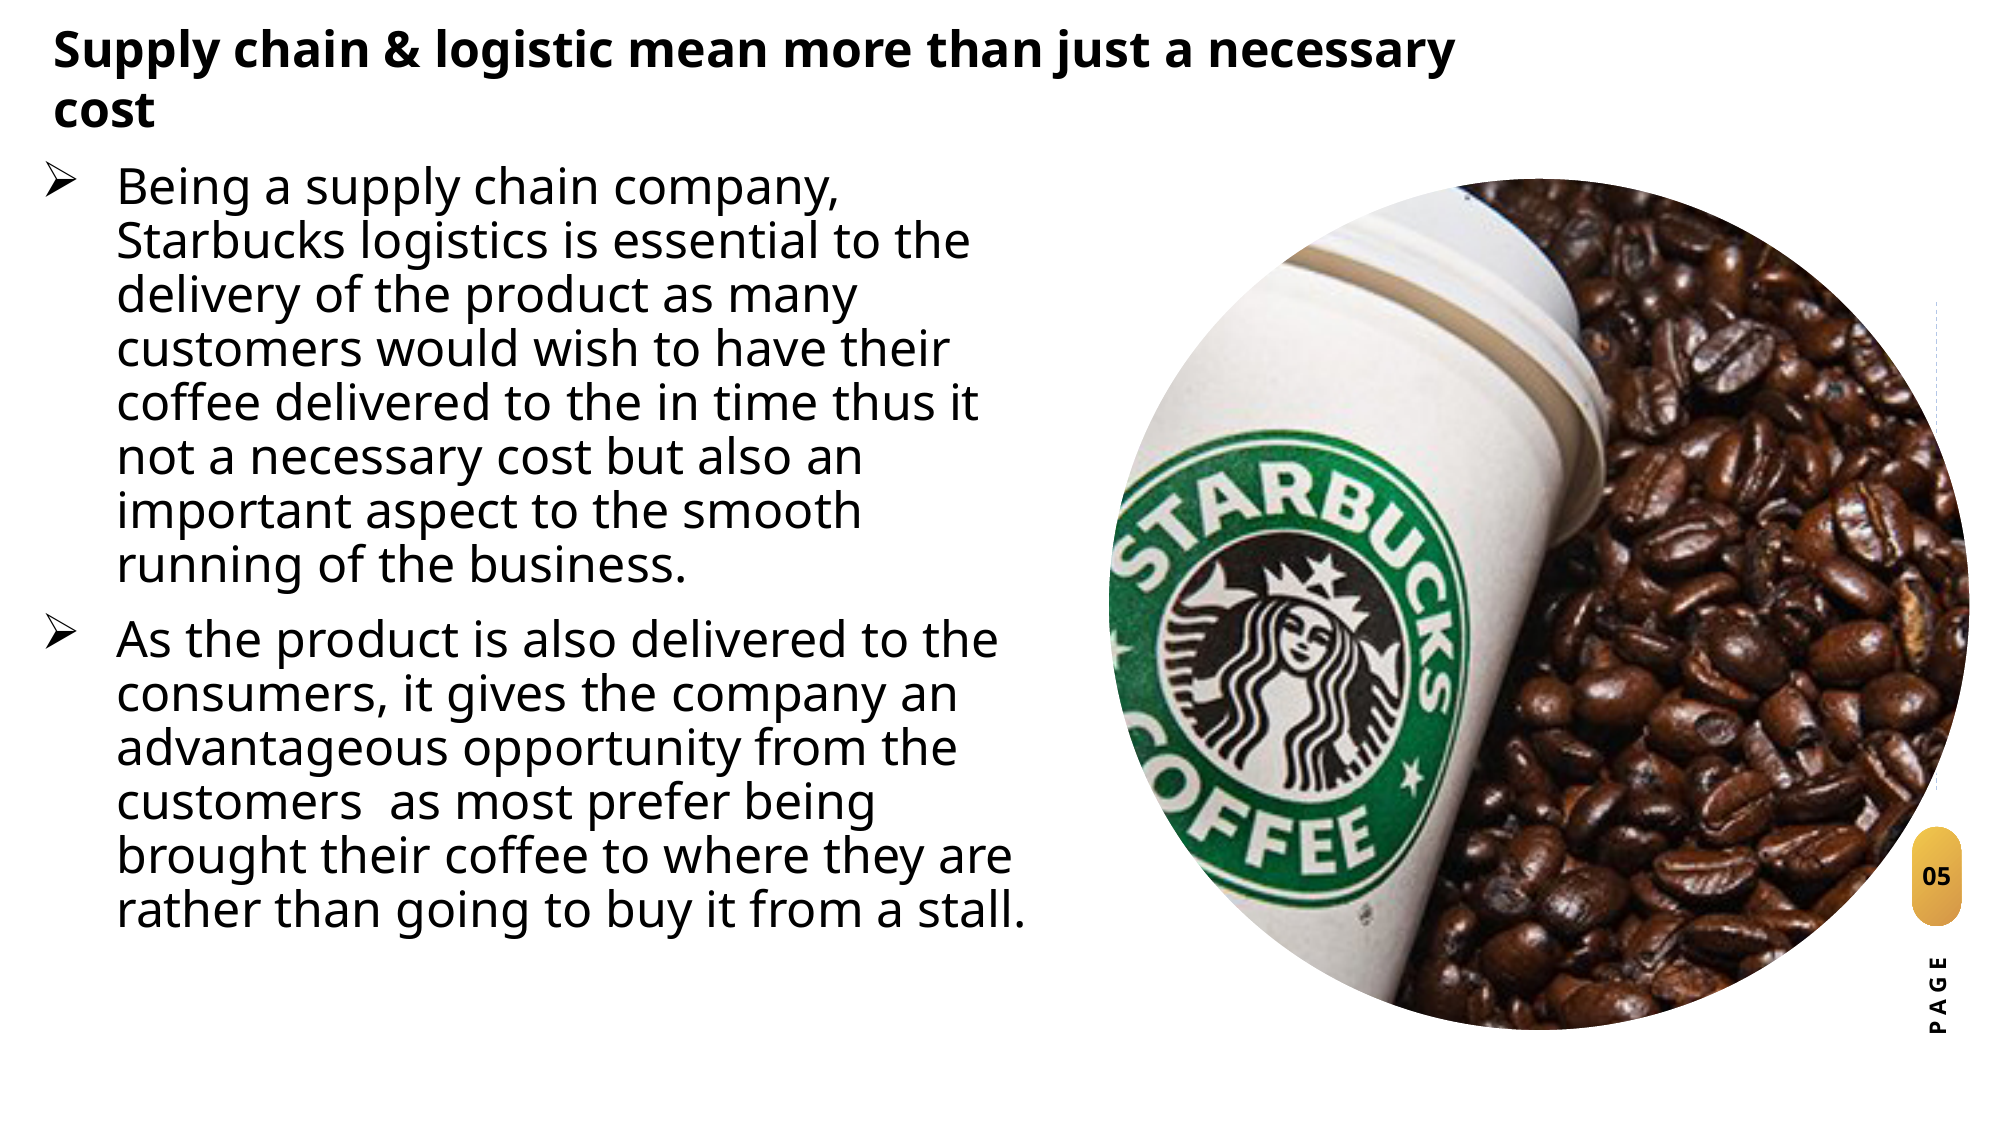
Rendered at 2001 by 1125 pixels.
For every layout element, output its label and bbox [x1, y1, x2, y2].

text_box [0, 0, 2000, 1125]
